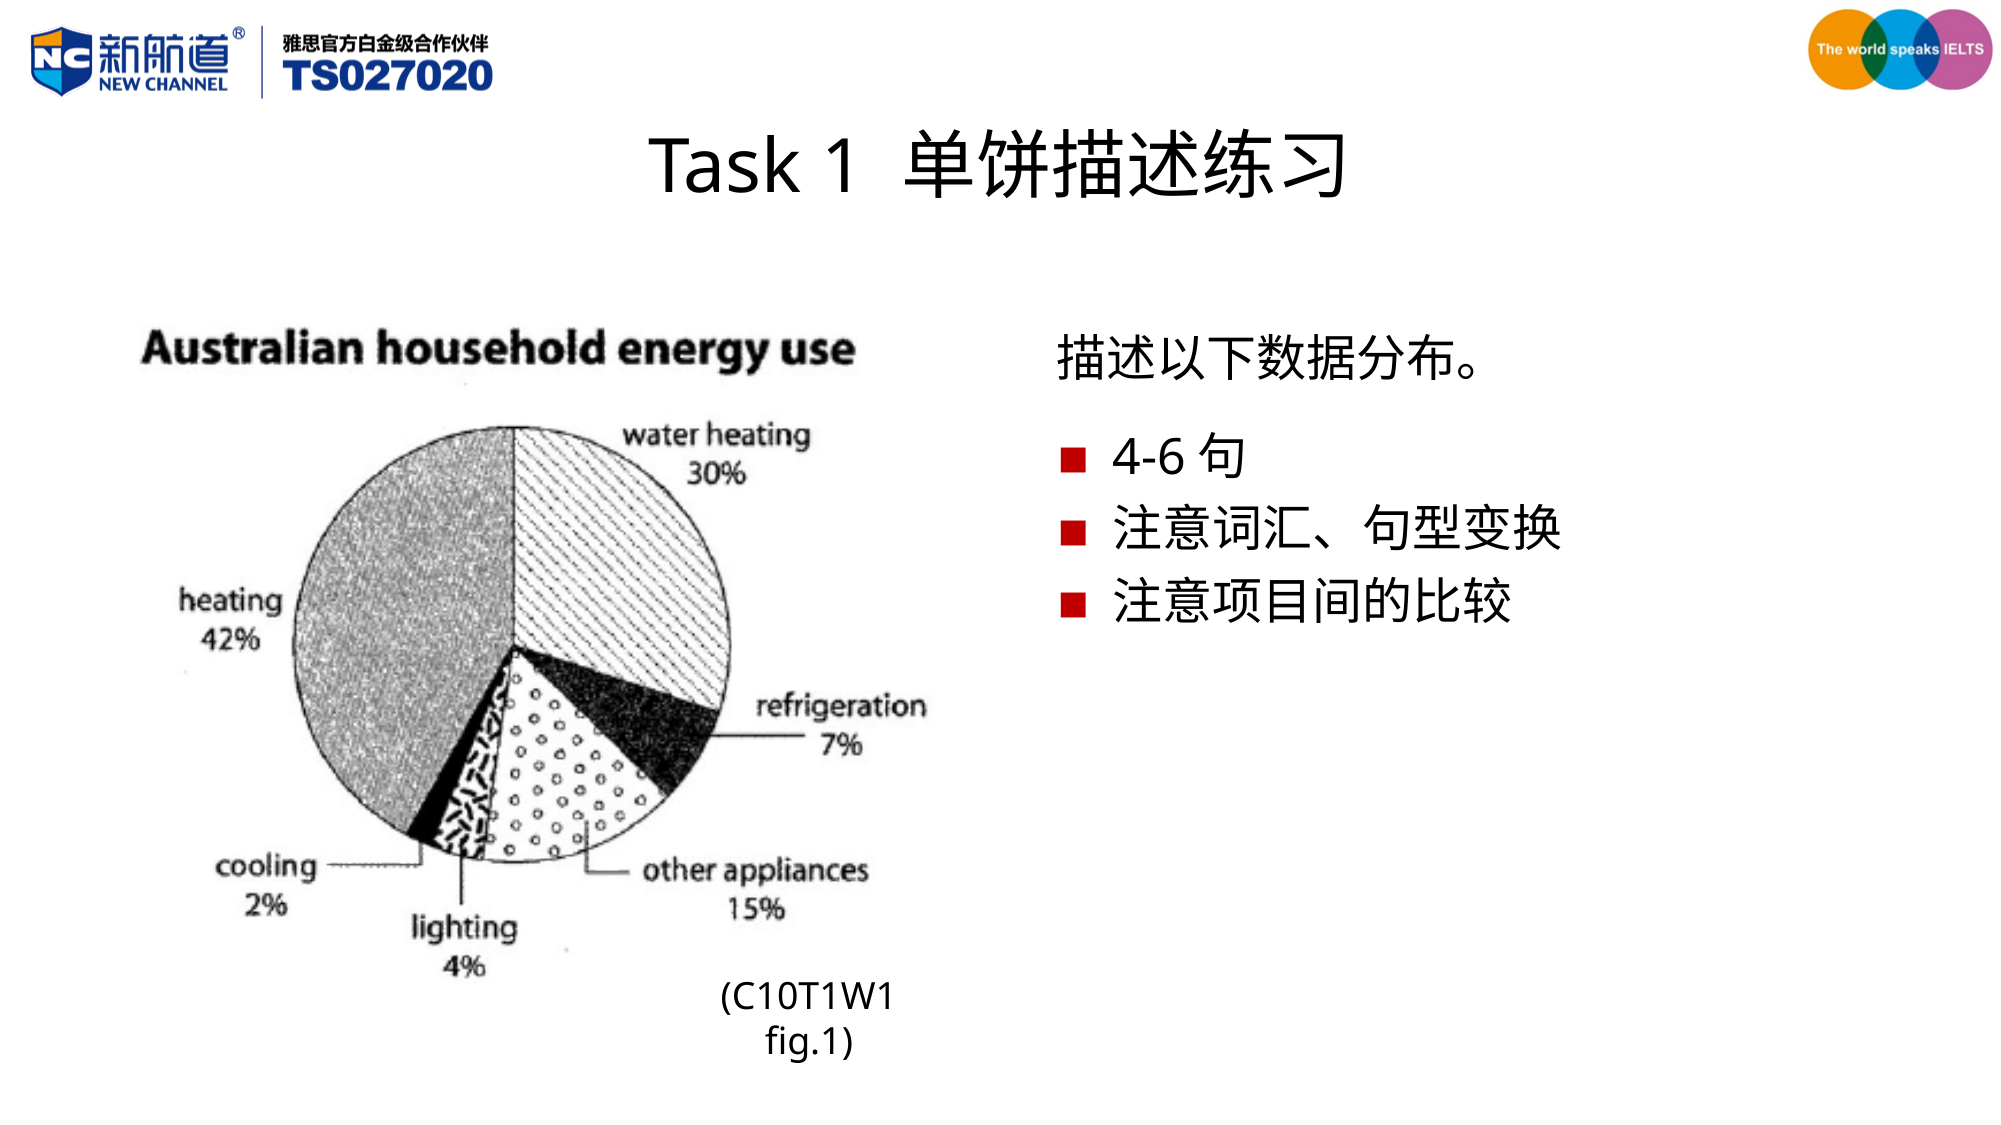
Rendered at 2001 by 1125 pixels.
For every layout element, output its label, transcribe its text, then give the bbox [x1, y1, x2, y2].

picture [1805, 2, 2000, 95]
picture [0, 0, 519, 130]
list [104, 319, 961, 1018]
text_box (C10T1W1 fig.1) [656, 956, 962, 1078]
text_box 描述以下数据分布。 4-6句 注意词汇、句型变换 注意项目间的比较 [1041, 319, 1578, 637]
title Task 1 单饼描述练习 [137, 59, 1863, 278]
